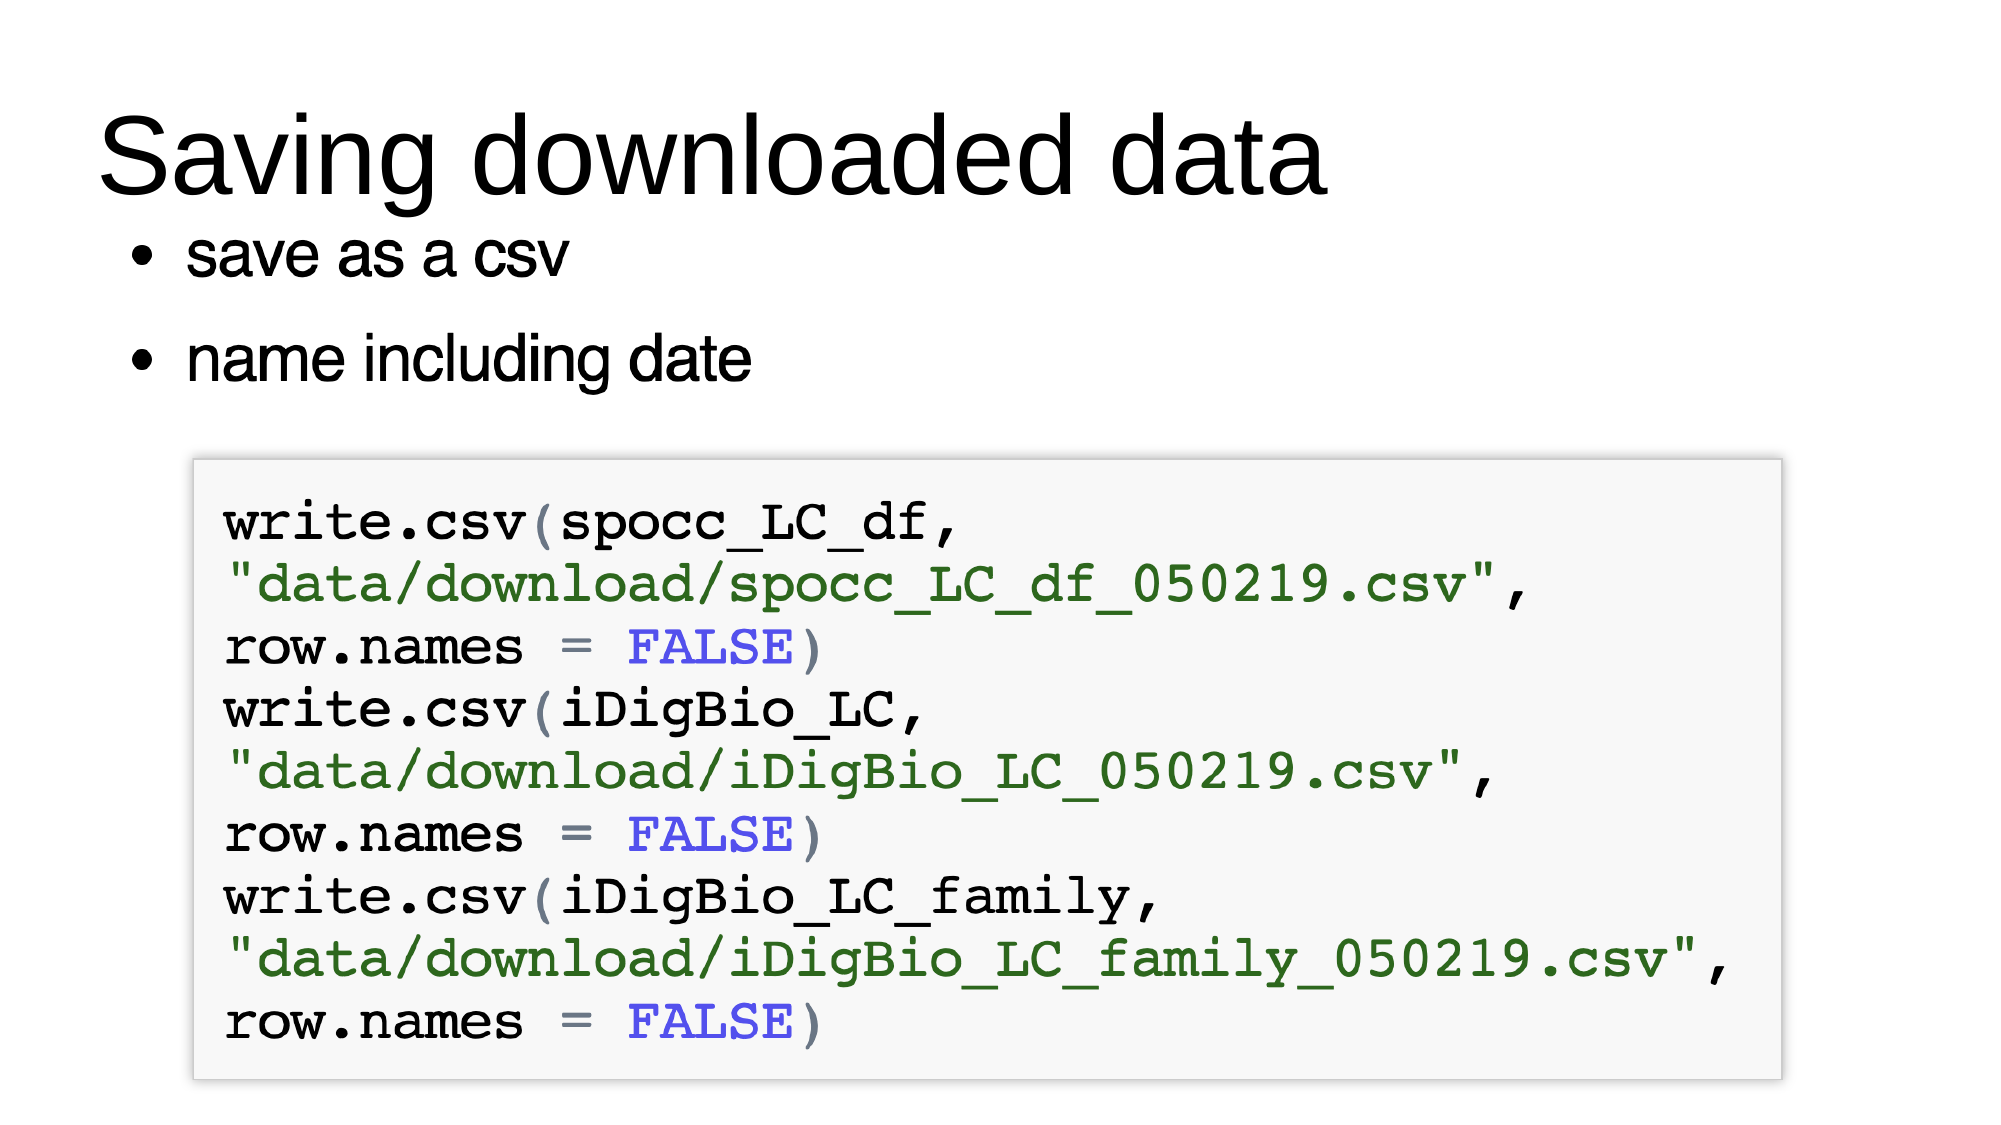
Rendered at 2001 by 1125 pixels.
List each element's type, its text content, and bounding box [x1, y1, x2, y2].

picture [69, 226, 1931, 1125]
text_box Saving downloaded data [81, 74, 1343, 225]
